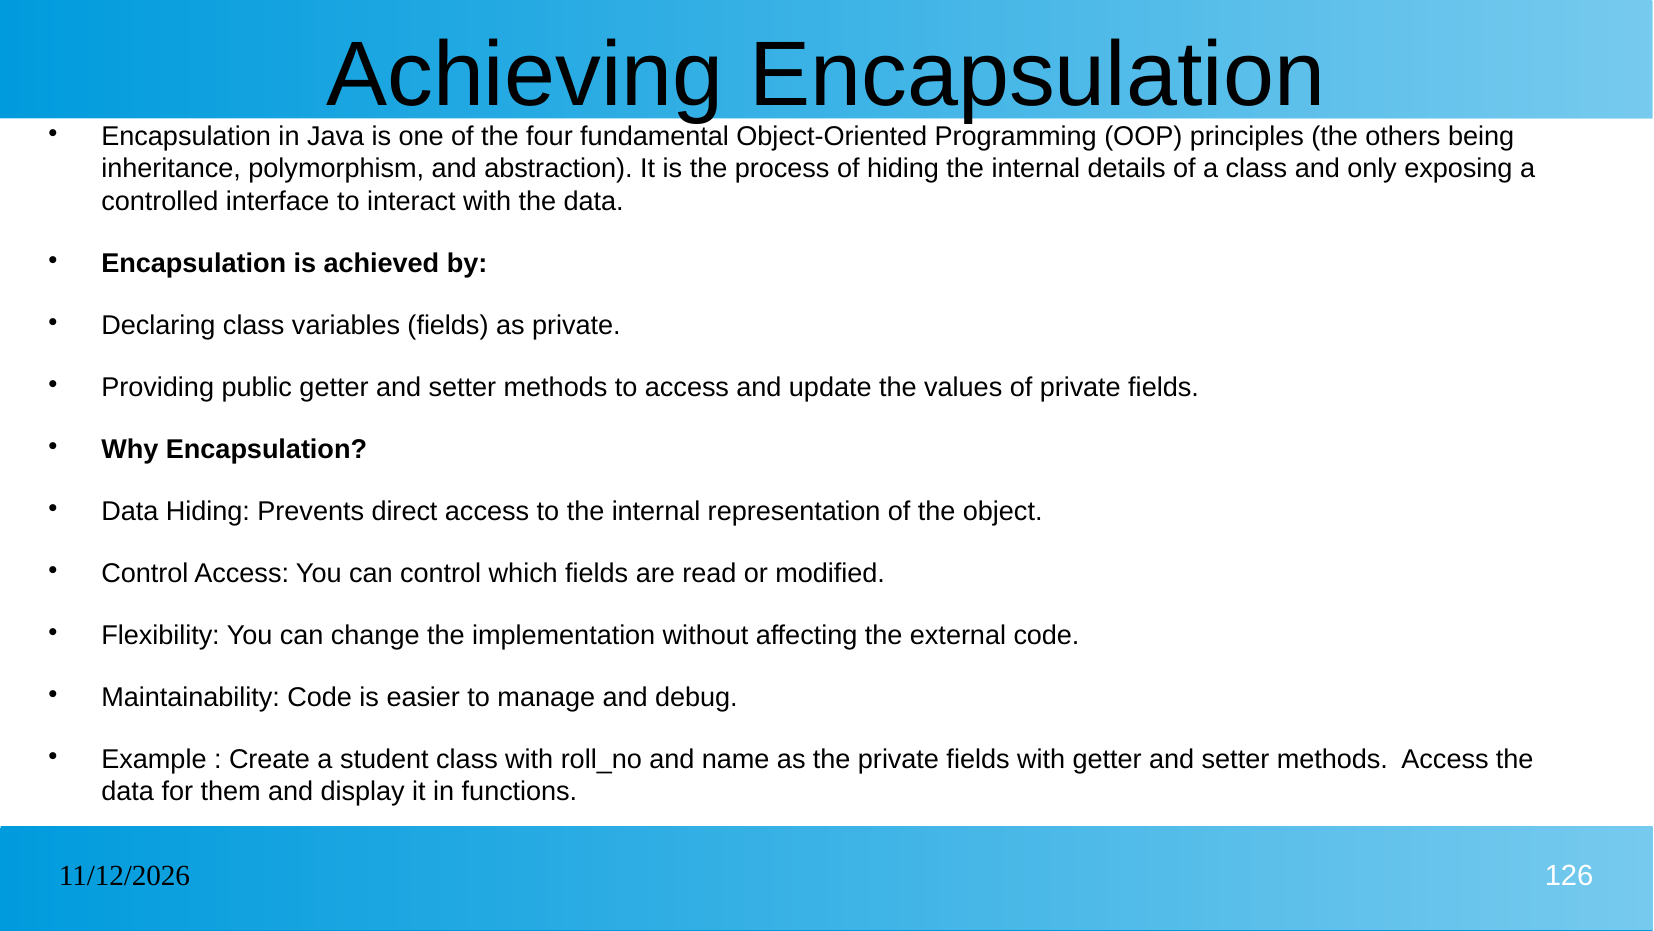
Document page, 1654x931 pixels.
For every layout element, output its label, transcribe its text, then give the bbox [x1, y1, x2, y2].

slide_number 174 [705, 108, 716, 117]
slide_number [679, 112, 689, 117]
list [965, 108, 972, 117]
slide_number 126 [1210, 856, 1594, 915]
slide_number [59, 856, 443, 915]
title Achieving Encapsulation [59, 29, 1594, 108]
list Encapsulation in Java is one of the four fundamental Object-Oriented Programming (OOP) principles (the others being inheritance, polymorphism, and abstraction). It is the process of hiding the internal details of a class and only exposing a controlled interface to interact with the data. Encapsulation is achieved by: Declaring class variables (fields) as private. Providing public getter and setter methods to access and update the values of private fields. Why Encapsulation? Data Hiding: Prevents direct access to the internal representation of the object. Control Access: You can control which fields are read or modified. Flexibility: You can change the implementation without affecting the external code. Maintainability: Code is easier to manage and debug. Example : Create a student class with roll_no and name as the private fields with getter and setter methods. Access the data for them and display it in functions. [30, 118, 1566, 840]
